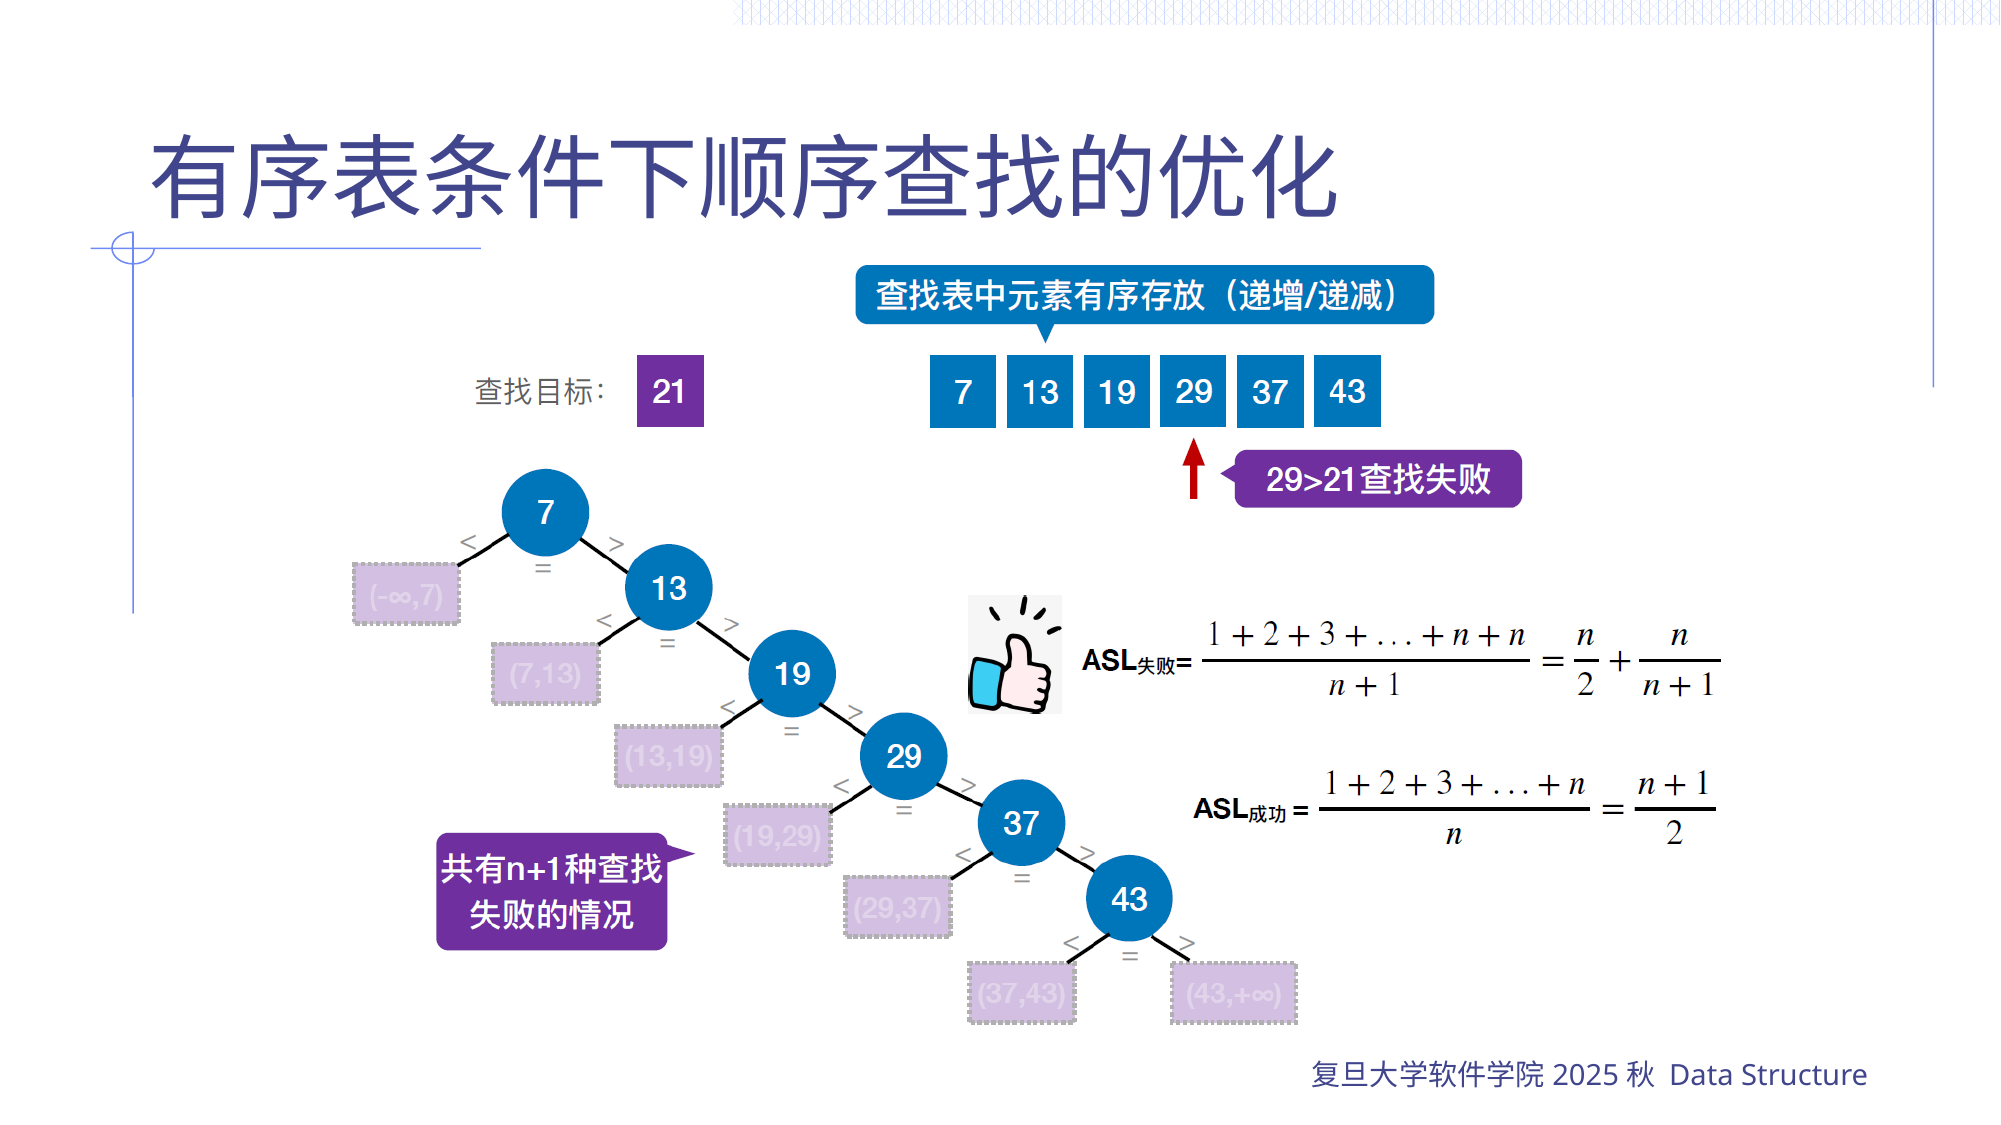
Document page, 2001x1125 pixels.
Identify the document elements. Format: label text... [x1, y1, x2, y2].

title 有序表条件下顺序查找的优化 [133, 50, 1834, 238]
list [311, 255, 1755, 1045]
